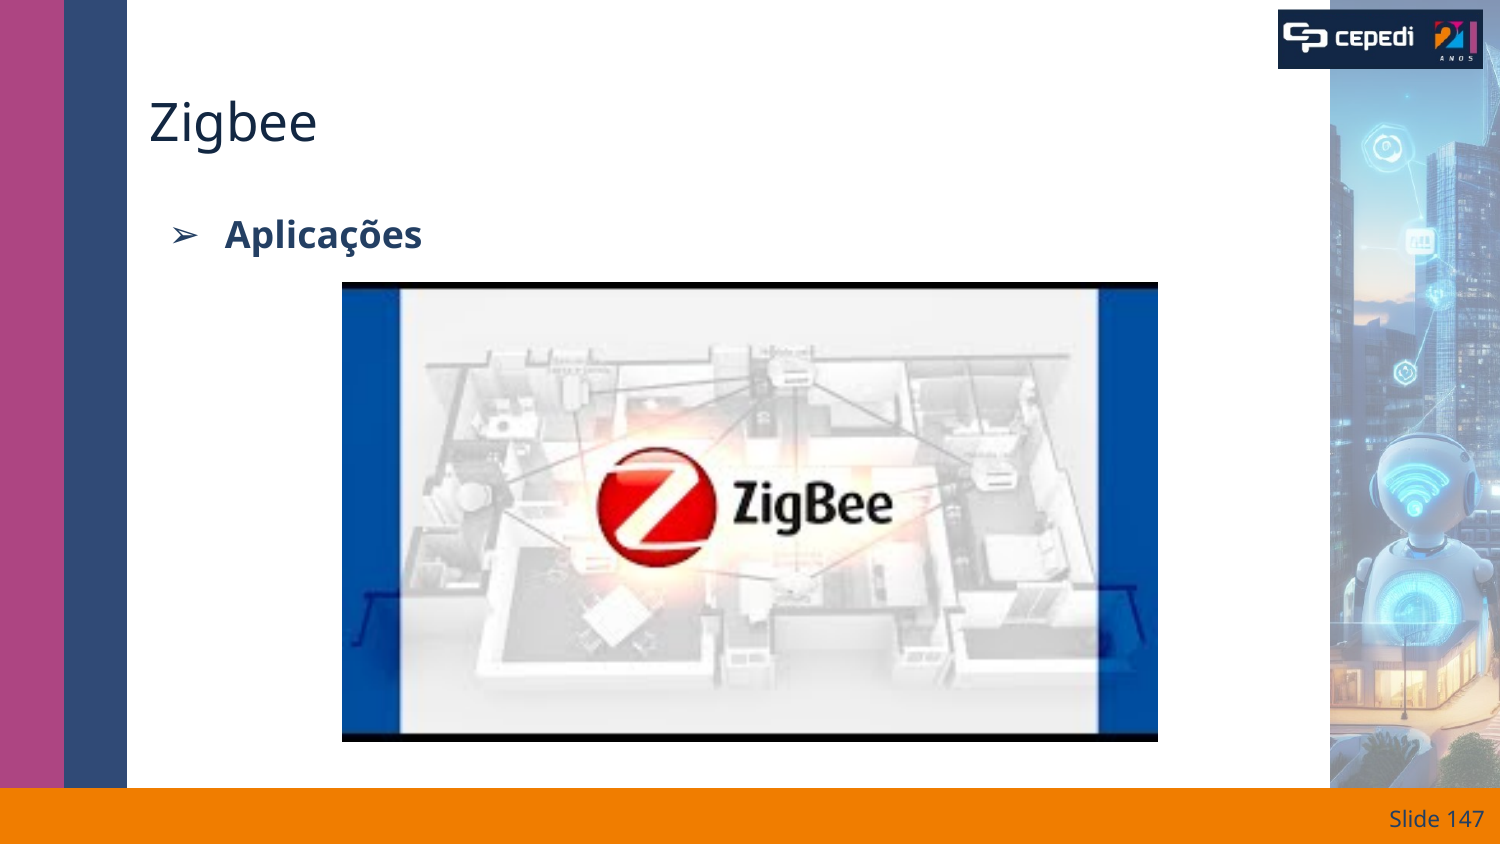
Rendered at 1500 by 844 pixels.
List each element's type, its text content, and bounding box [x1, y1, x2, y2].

list Aplicações [134, 189, 1339, 750]
picture [0, 0, 1500, 844]
slide_number Slide ‹#› [1277, 789, 1500, 844]
title Zigbee [134, 72, 1339, 167]
